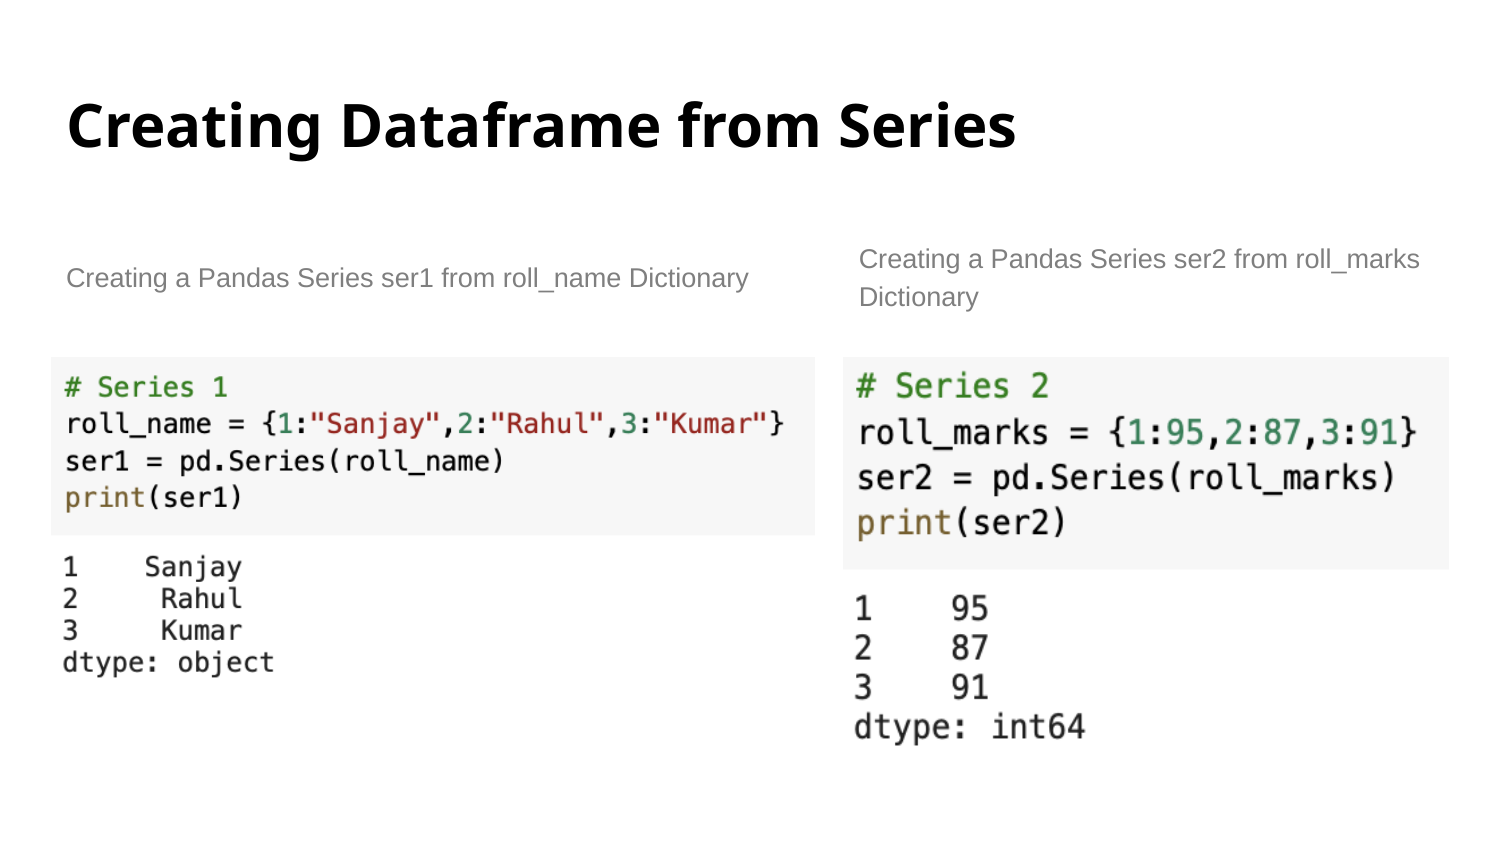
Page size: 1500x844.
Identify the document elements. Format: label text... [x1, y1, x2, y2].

title Creating Dataframe from Series [51, 72, 1449, 176]
picture [843, 357, 1450, 771]
text_box Creating a Pandas Series ser1 from roll_name Dictionary [51, 240, 815, 309]
text_box Creating a Pandas Series ser2 from roll_marks Dictionary [843, 221, 1449, 327]
picture [50, 357, 815, 707]
